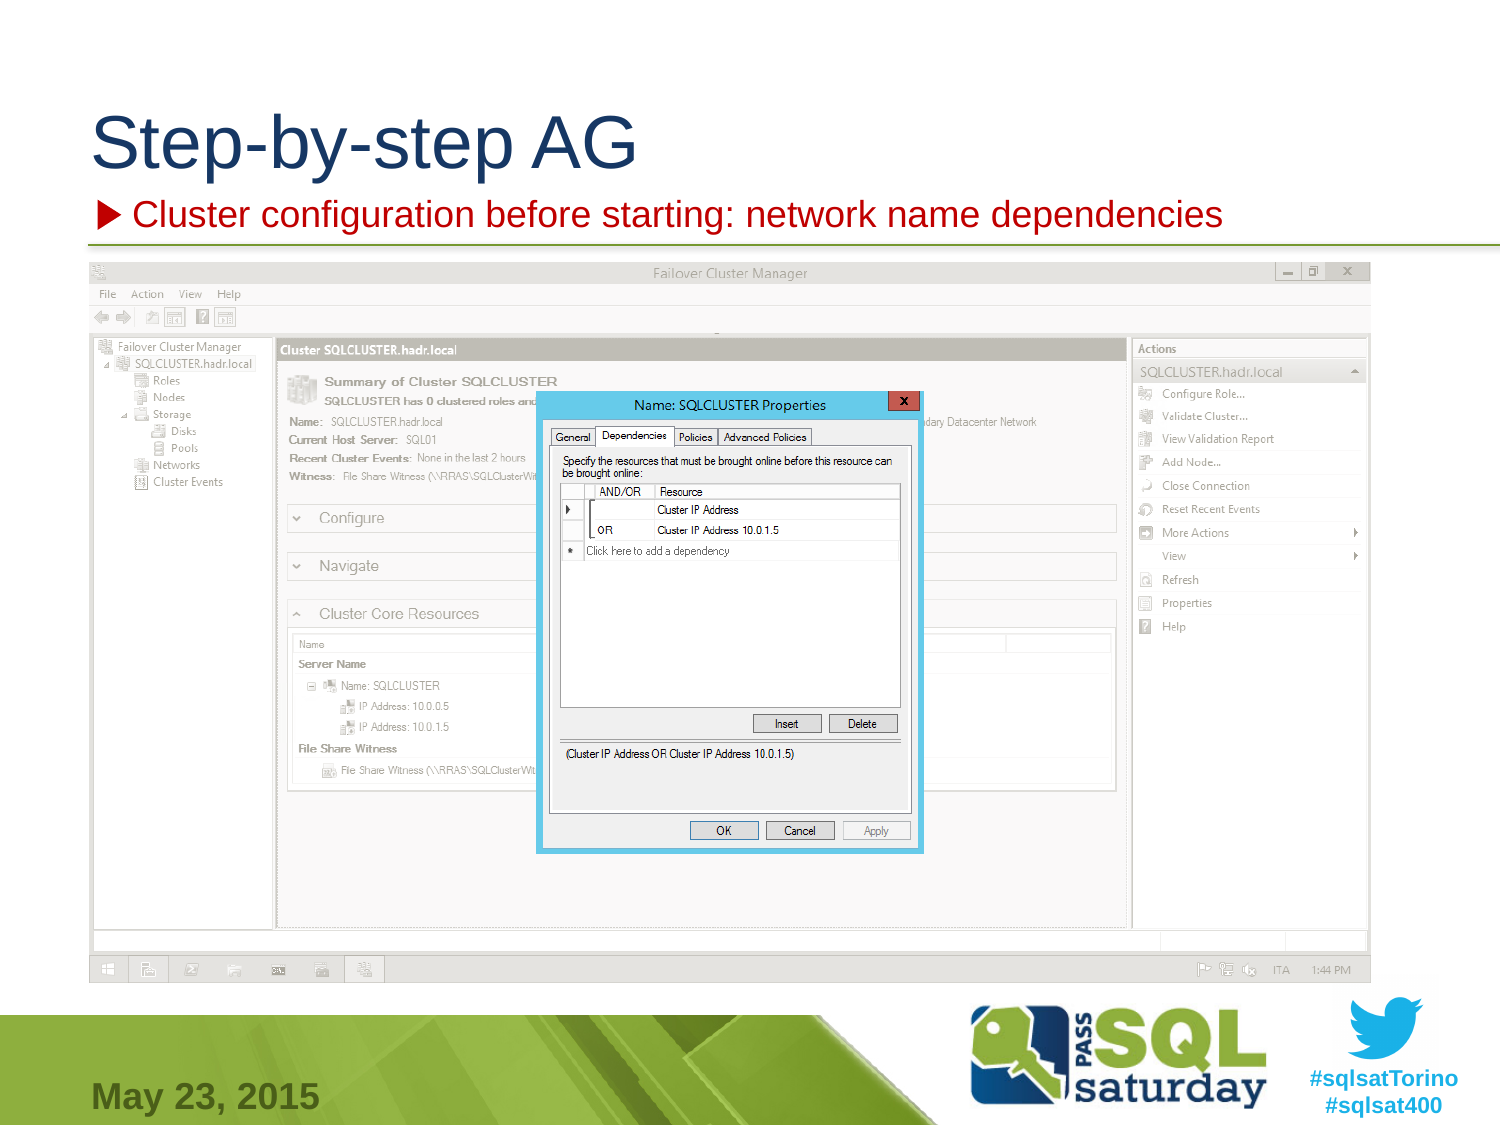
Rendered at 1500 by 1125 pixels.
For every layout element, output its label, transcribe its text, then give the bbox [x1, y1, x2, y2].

title Step-by-step AG [75, 45, 1425, 233]
list Cluster configuration before starting: network name dependencies [117, 179, 1425, 245]
picture [1332, 974, 1439, 1082]
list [89, 262, 1371, 983]
picture [0, 983, 1282, 1125]
picture [536, 391, 924, 854]
